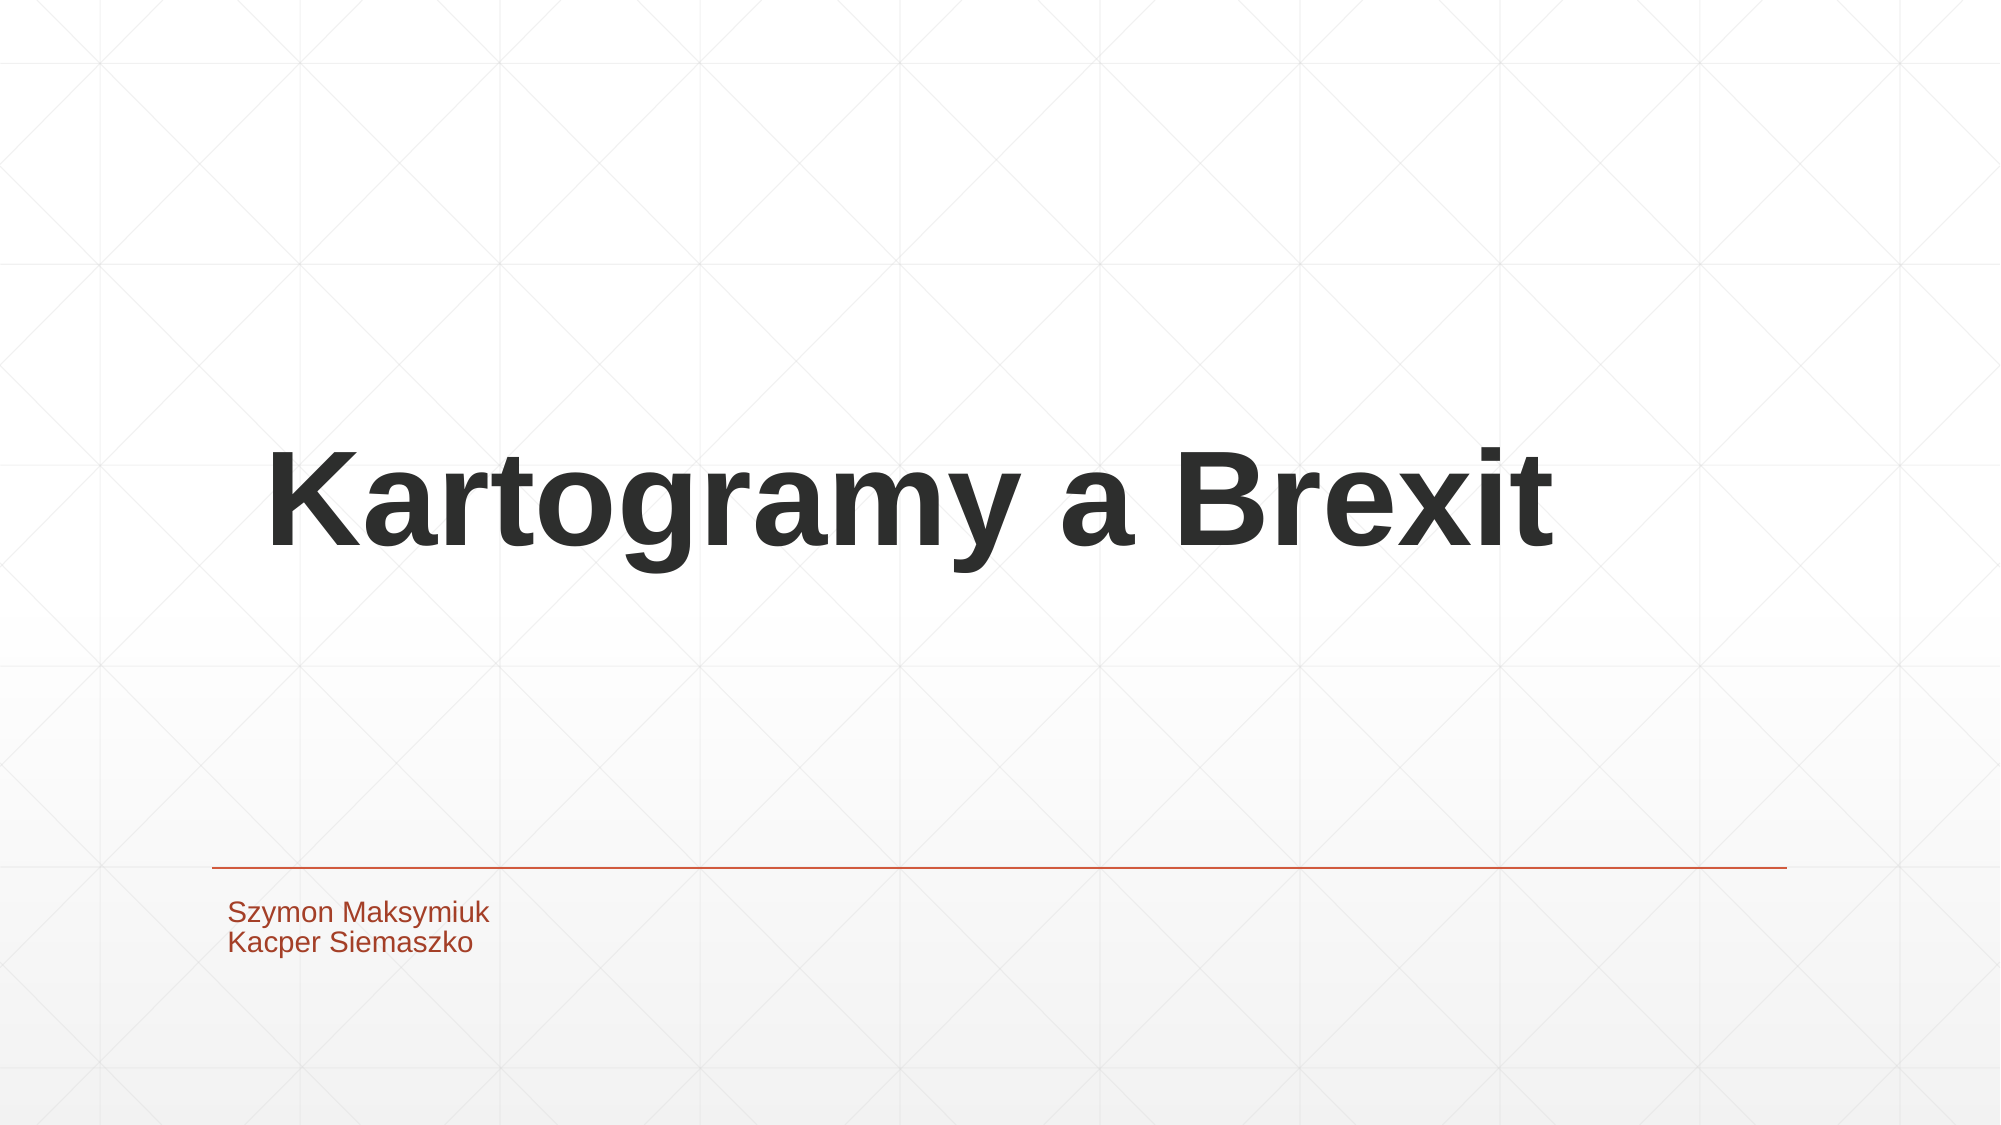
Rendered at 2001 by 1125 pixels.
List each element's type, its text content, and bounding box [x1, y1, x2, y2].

title Kartogramy a Brexit [249, 373, 1750, 576]
subtitle Szymon Maksymiuk Kacper Siemaszko [212, 891, 1788, 967]
